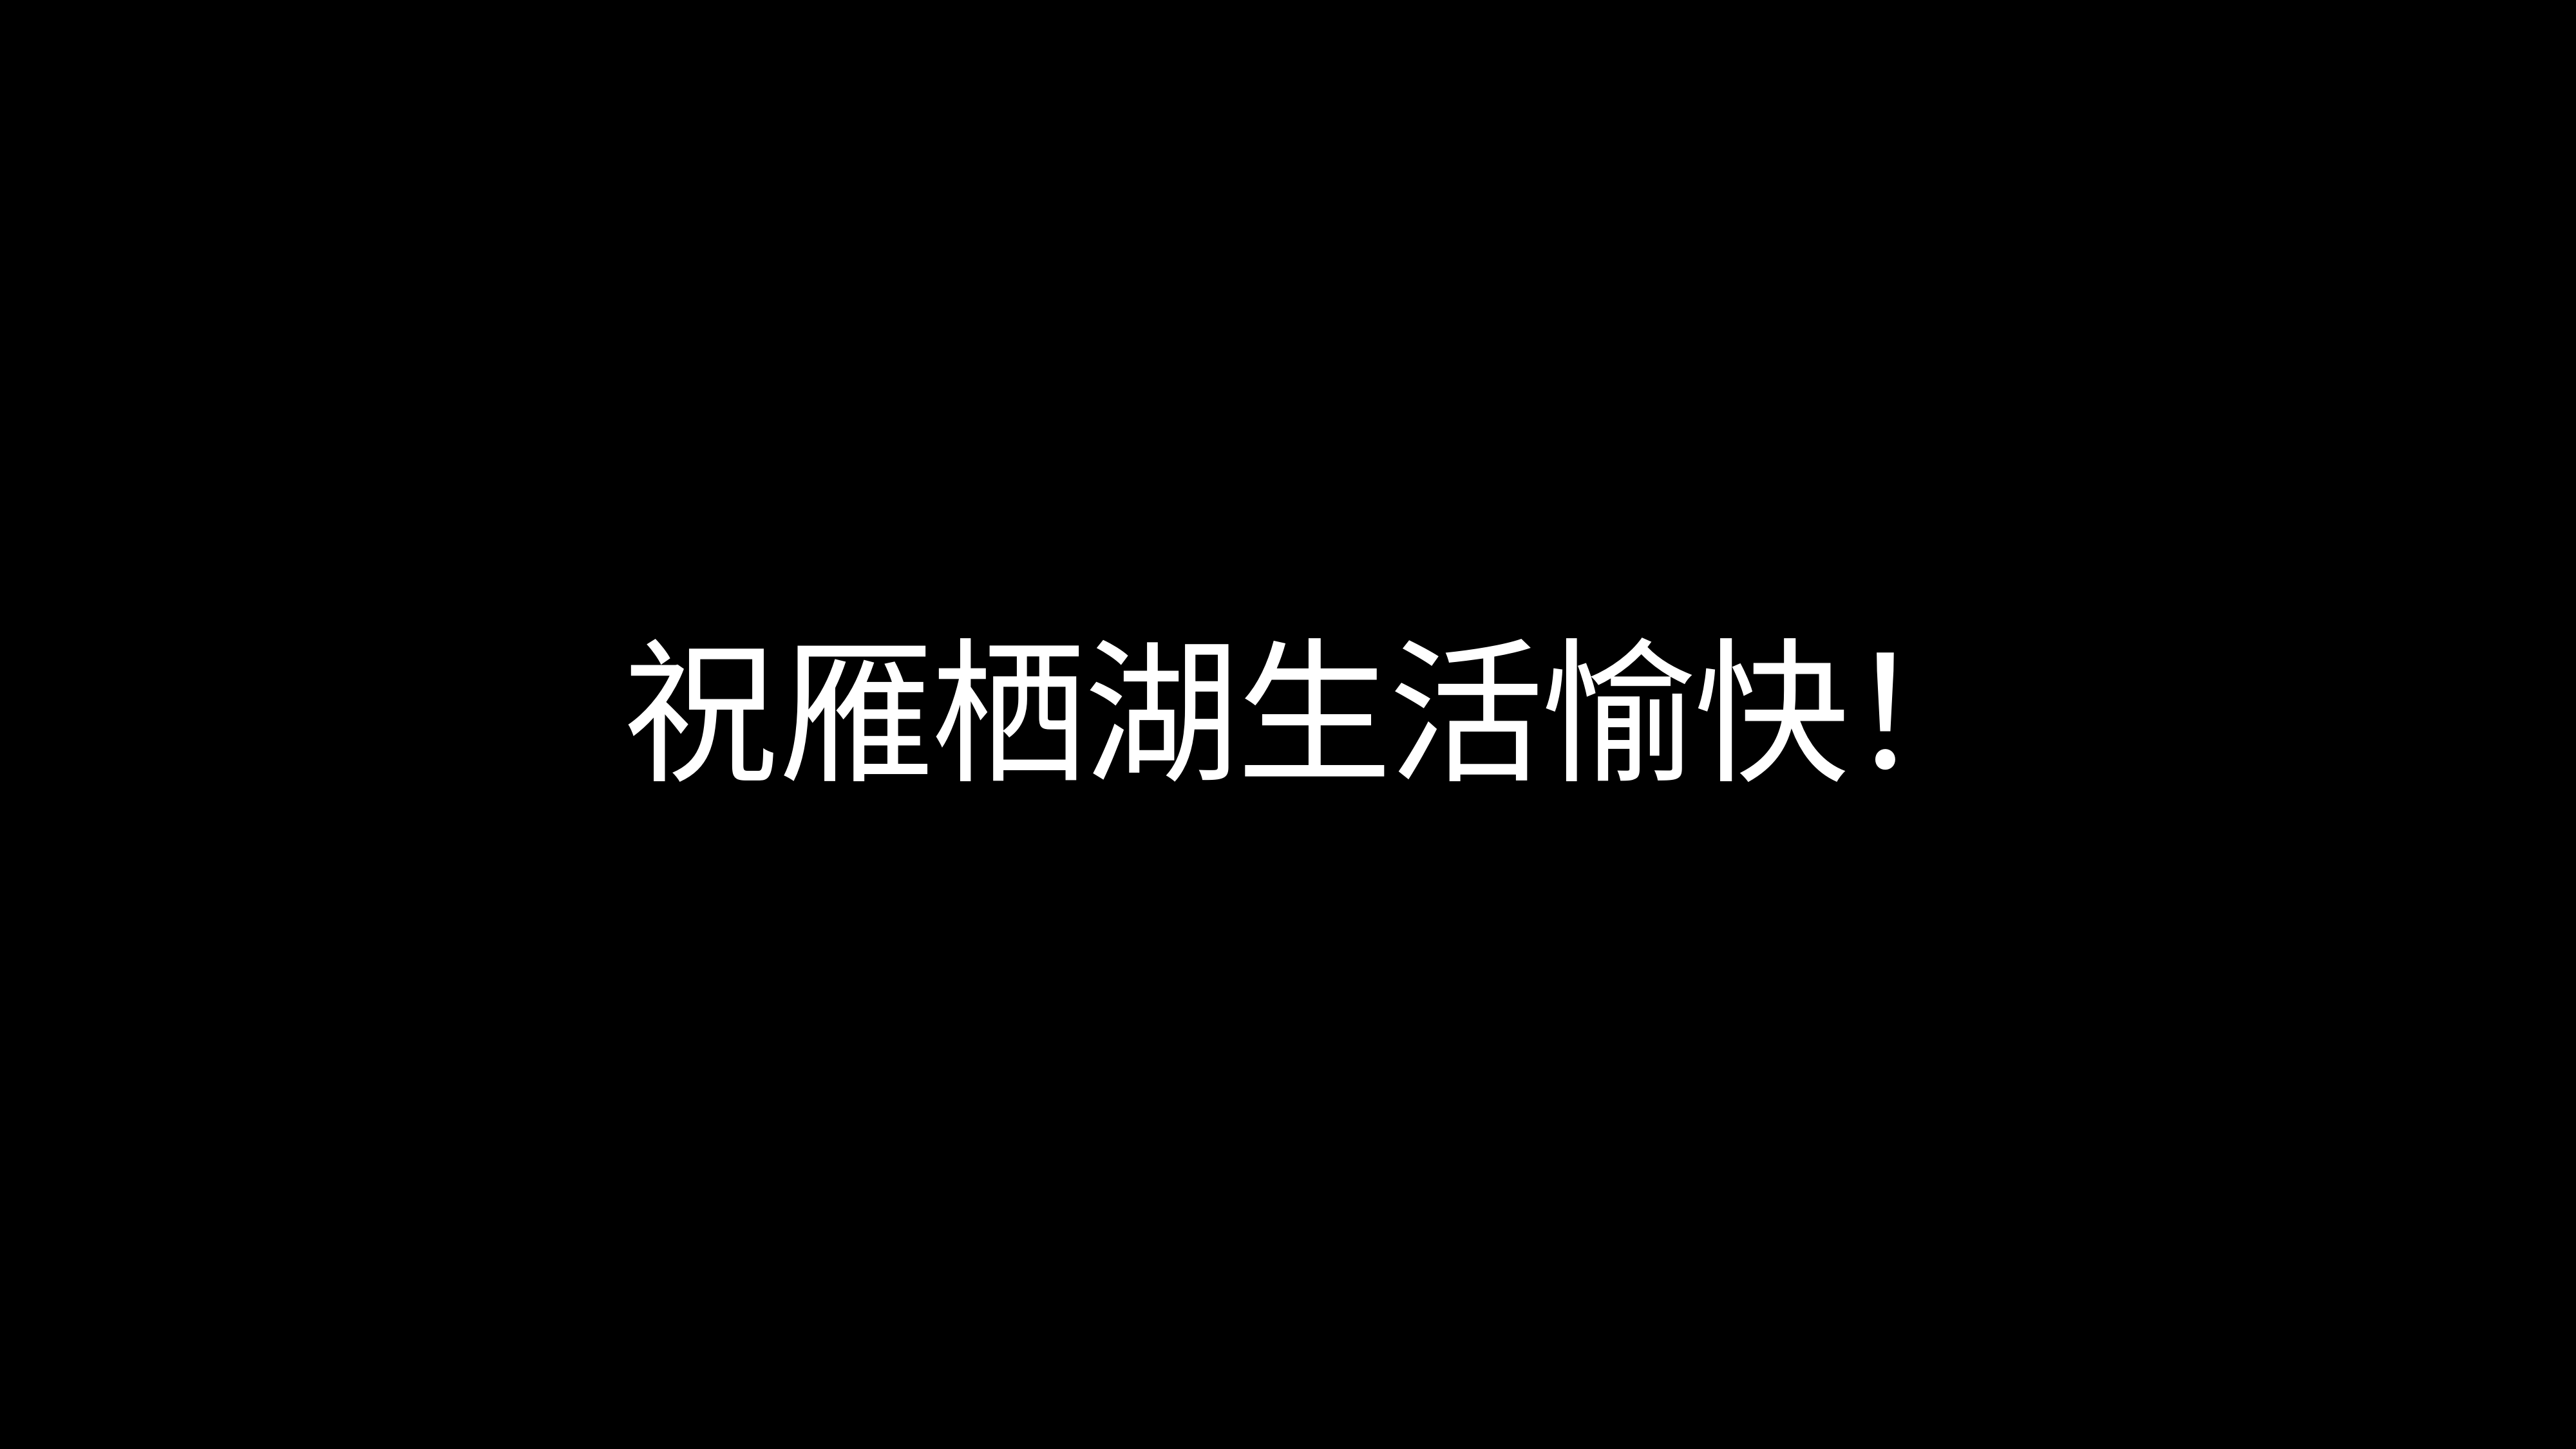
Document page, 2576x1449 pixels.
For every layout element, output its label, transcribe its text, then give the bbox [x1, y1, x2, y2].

title 祝雁栖湖生活愉快！ [618, 478, 2098, 971]
